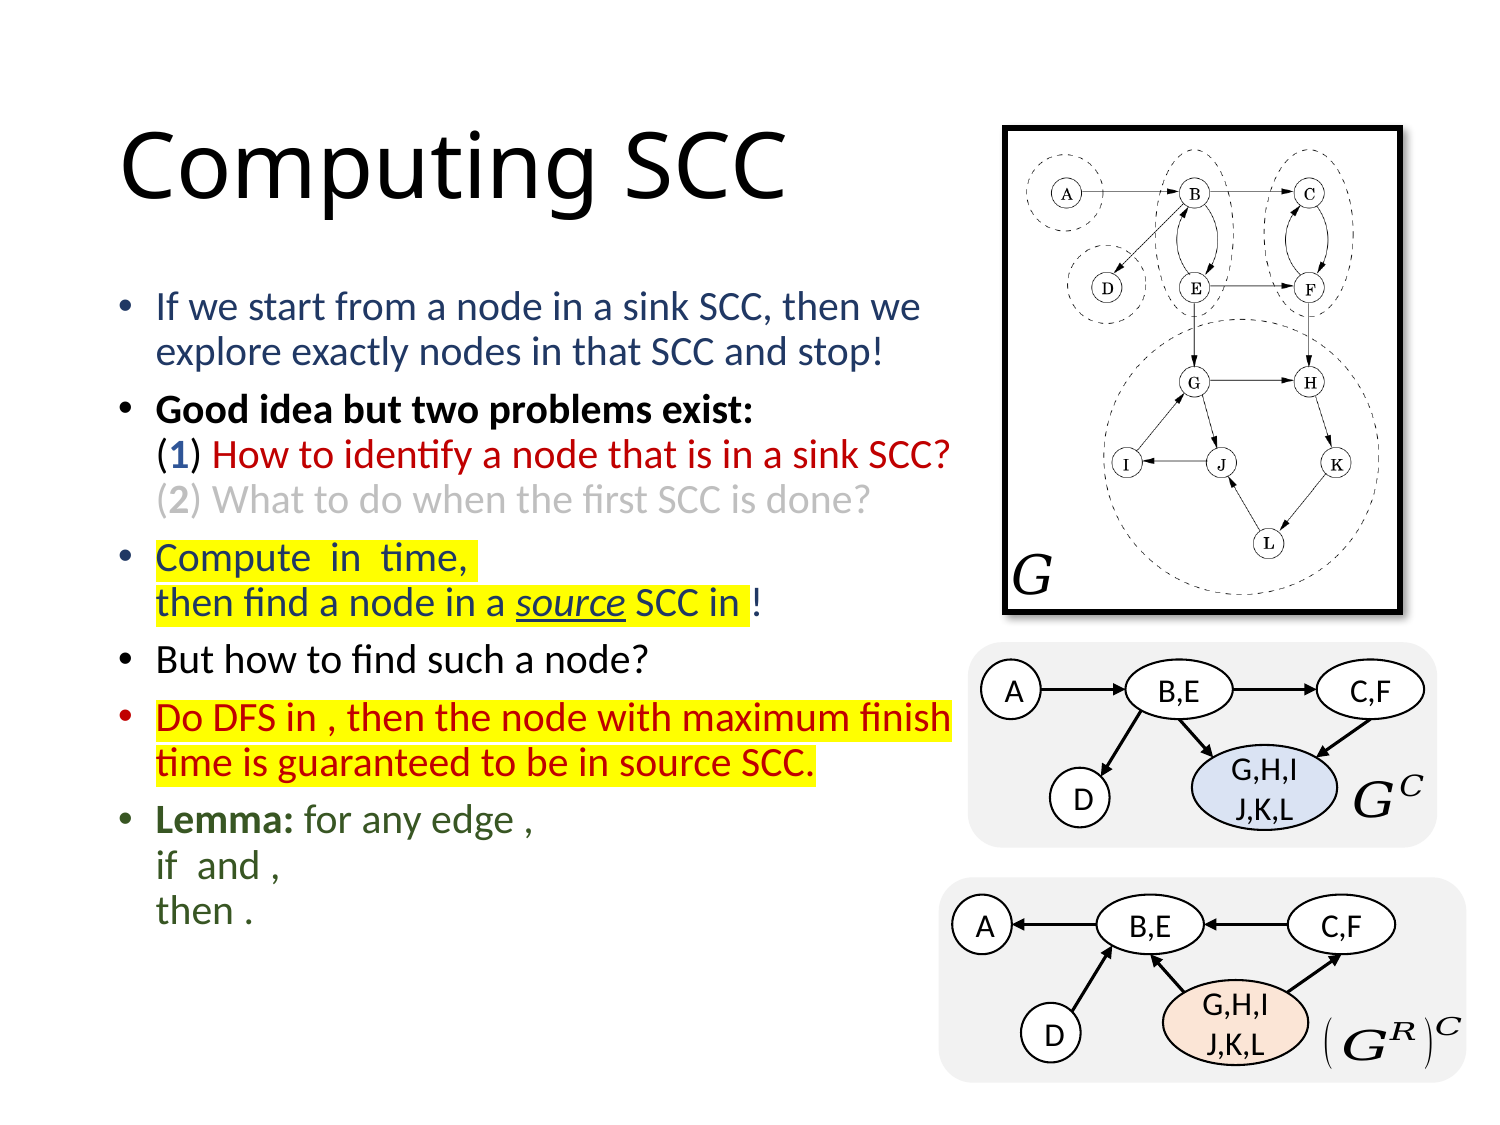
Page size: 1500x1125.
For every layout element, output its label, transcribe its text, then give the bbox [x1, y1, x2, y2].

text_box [938, 877, 1467, 1083]
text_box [967, 642, 1438, 848]
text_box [1008, 131, 1397, 609]
title Computing SCC [103, 59, 1397, 278]
